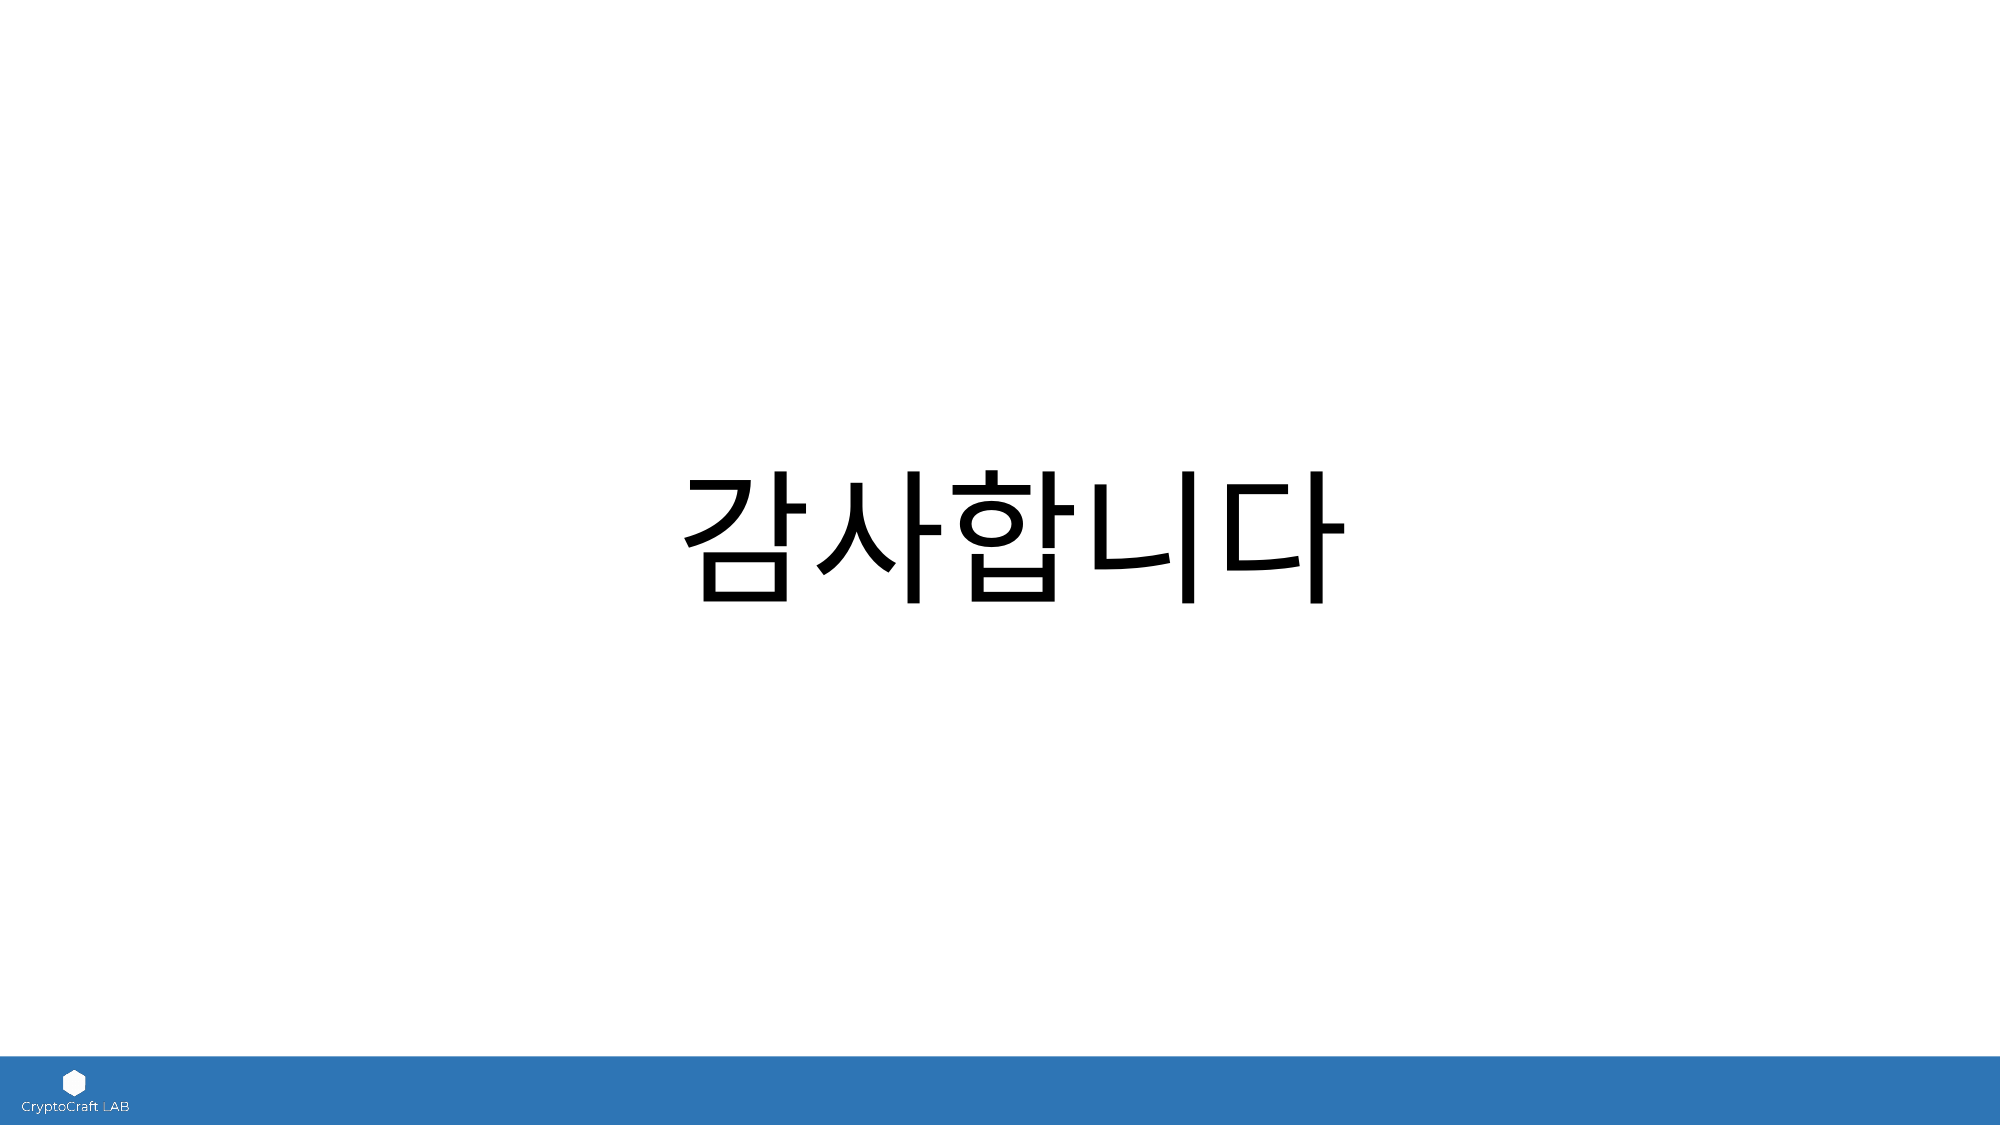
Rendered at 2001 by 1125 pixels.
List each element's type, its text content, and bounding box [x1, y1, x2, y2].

text_box 감사합니다 [663, 439, 1363, 630]
text_box r [408, 329, 1531, 743]
picture [13, 1061, 138, 1123]
